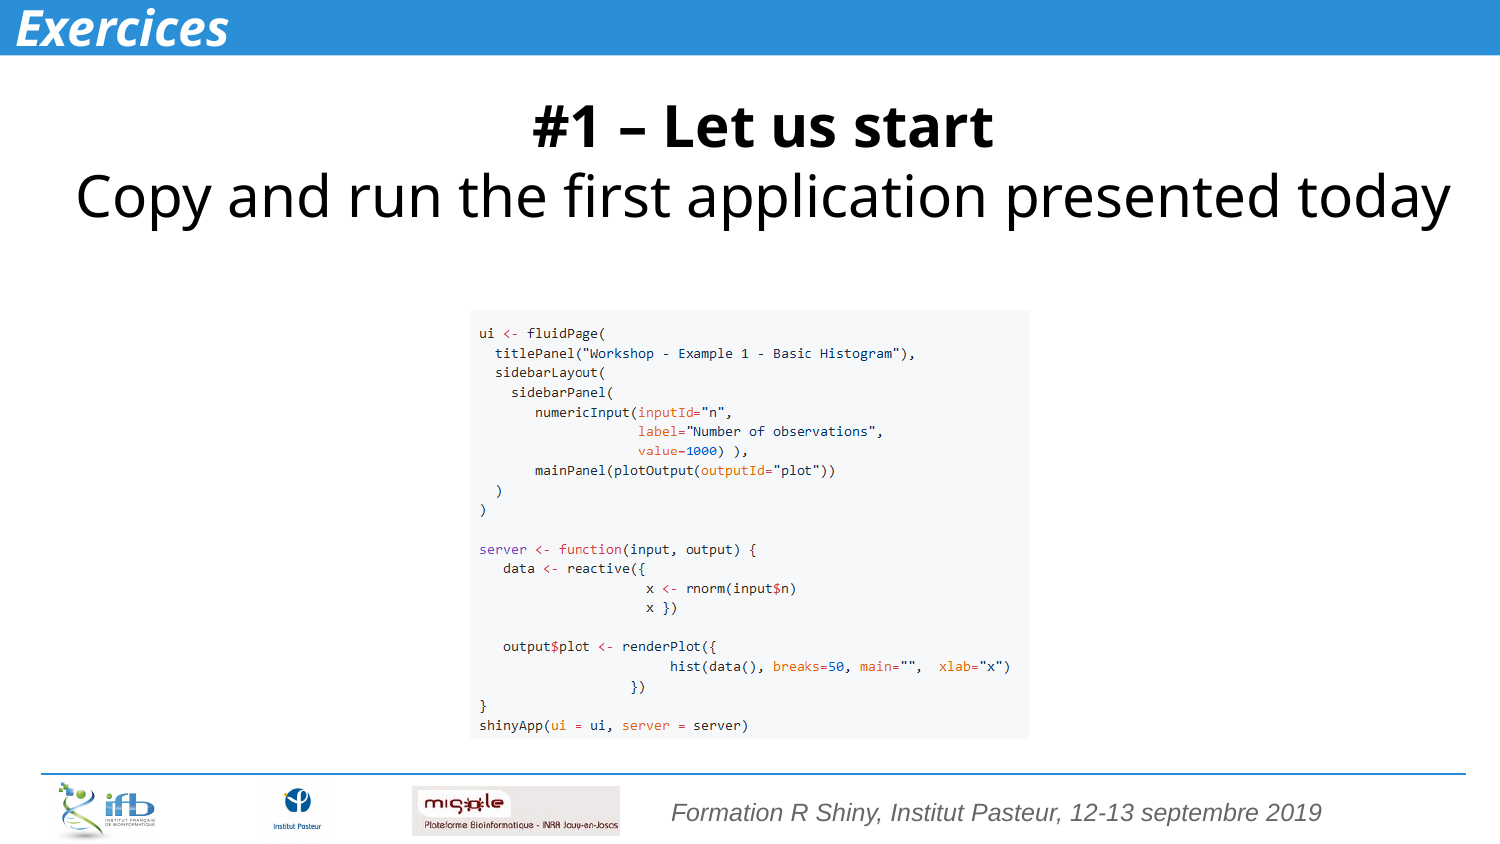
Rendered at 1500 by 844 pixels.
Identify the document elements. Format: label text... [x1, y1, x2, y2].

picture [412, 786, 620, 836]
picture [469, 310, 1030, 740]
title Exercices [0, 0, 1500, 56]
picture [262, 778, 333, 844]
picture [51, 779, 158, 843]
list #1 – Let us start Copy and run the first application presented today [37, 74, 1469, 759]
